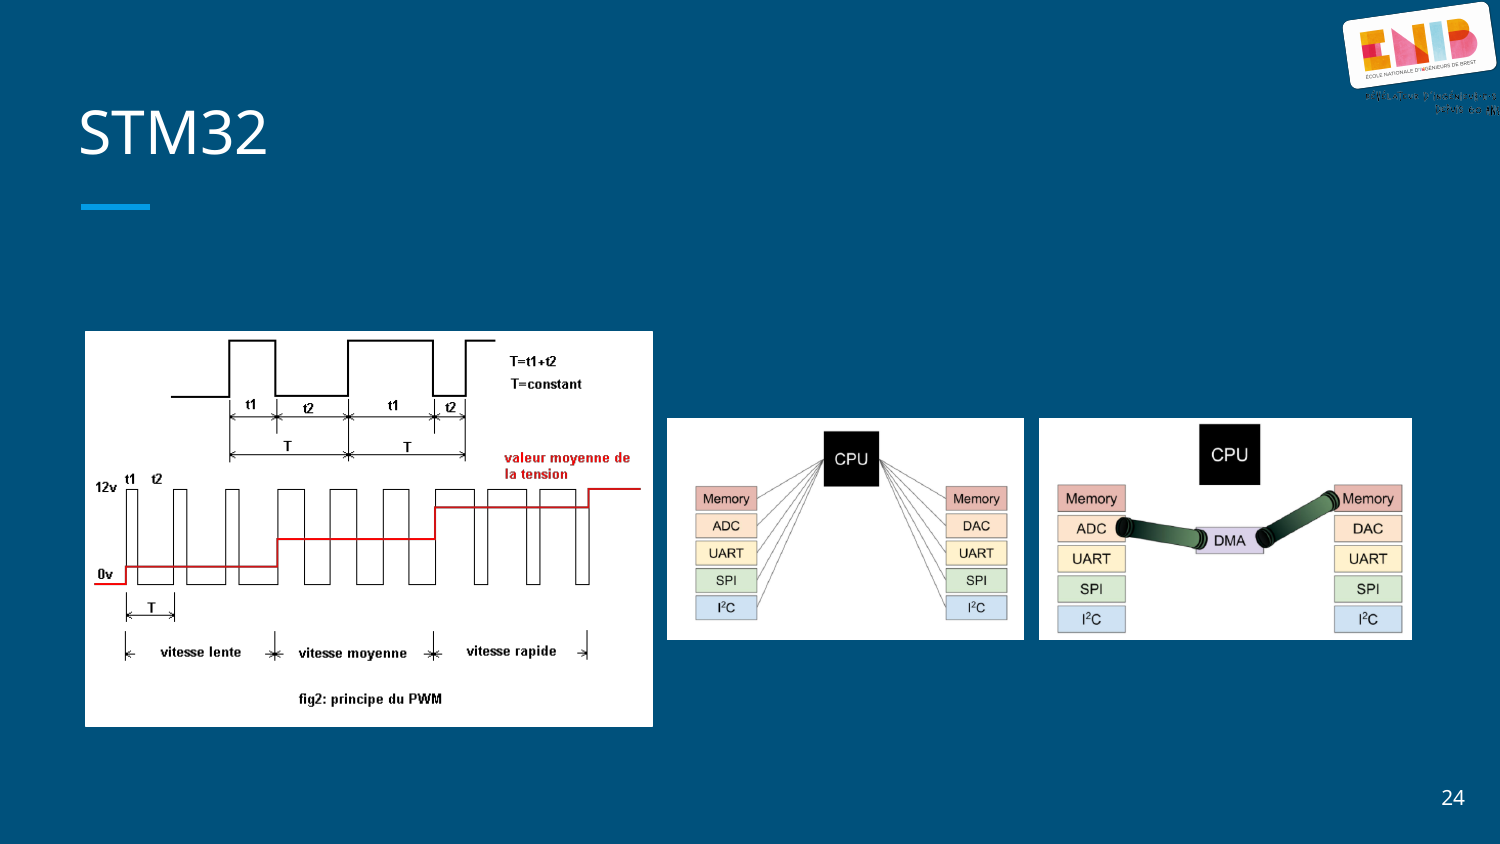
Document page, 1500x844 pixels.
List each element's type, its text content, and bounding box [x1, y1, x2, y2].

title STM32 [63, 75, 1437, 188]
picture [86, 332, 652, 716]
slide_number ‹#› [1389, 764, 1480, 830]
picture [1040, 419, 1411, 639]
text_box [85, 723, 653, 727]
picture [1343, 2, 1496, 77]
picture [668, 419, 1023, 639]
